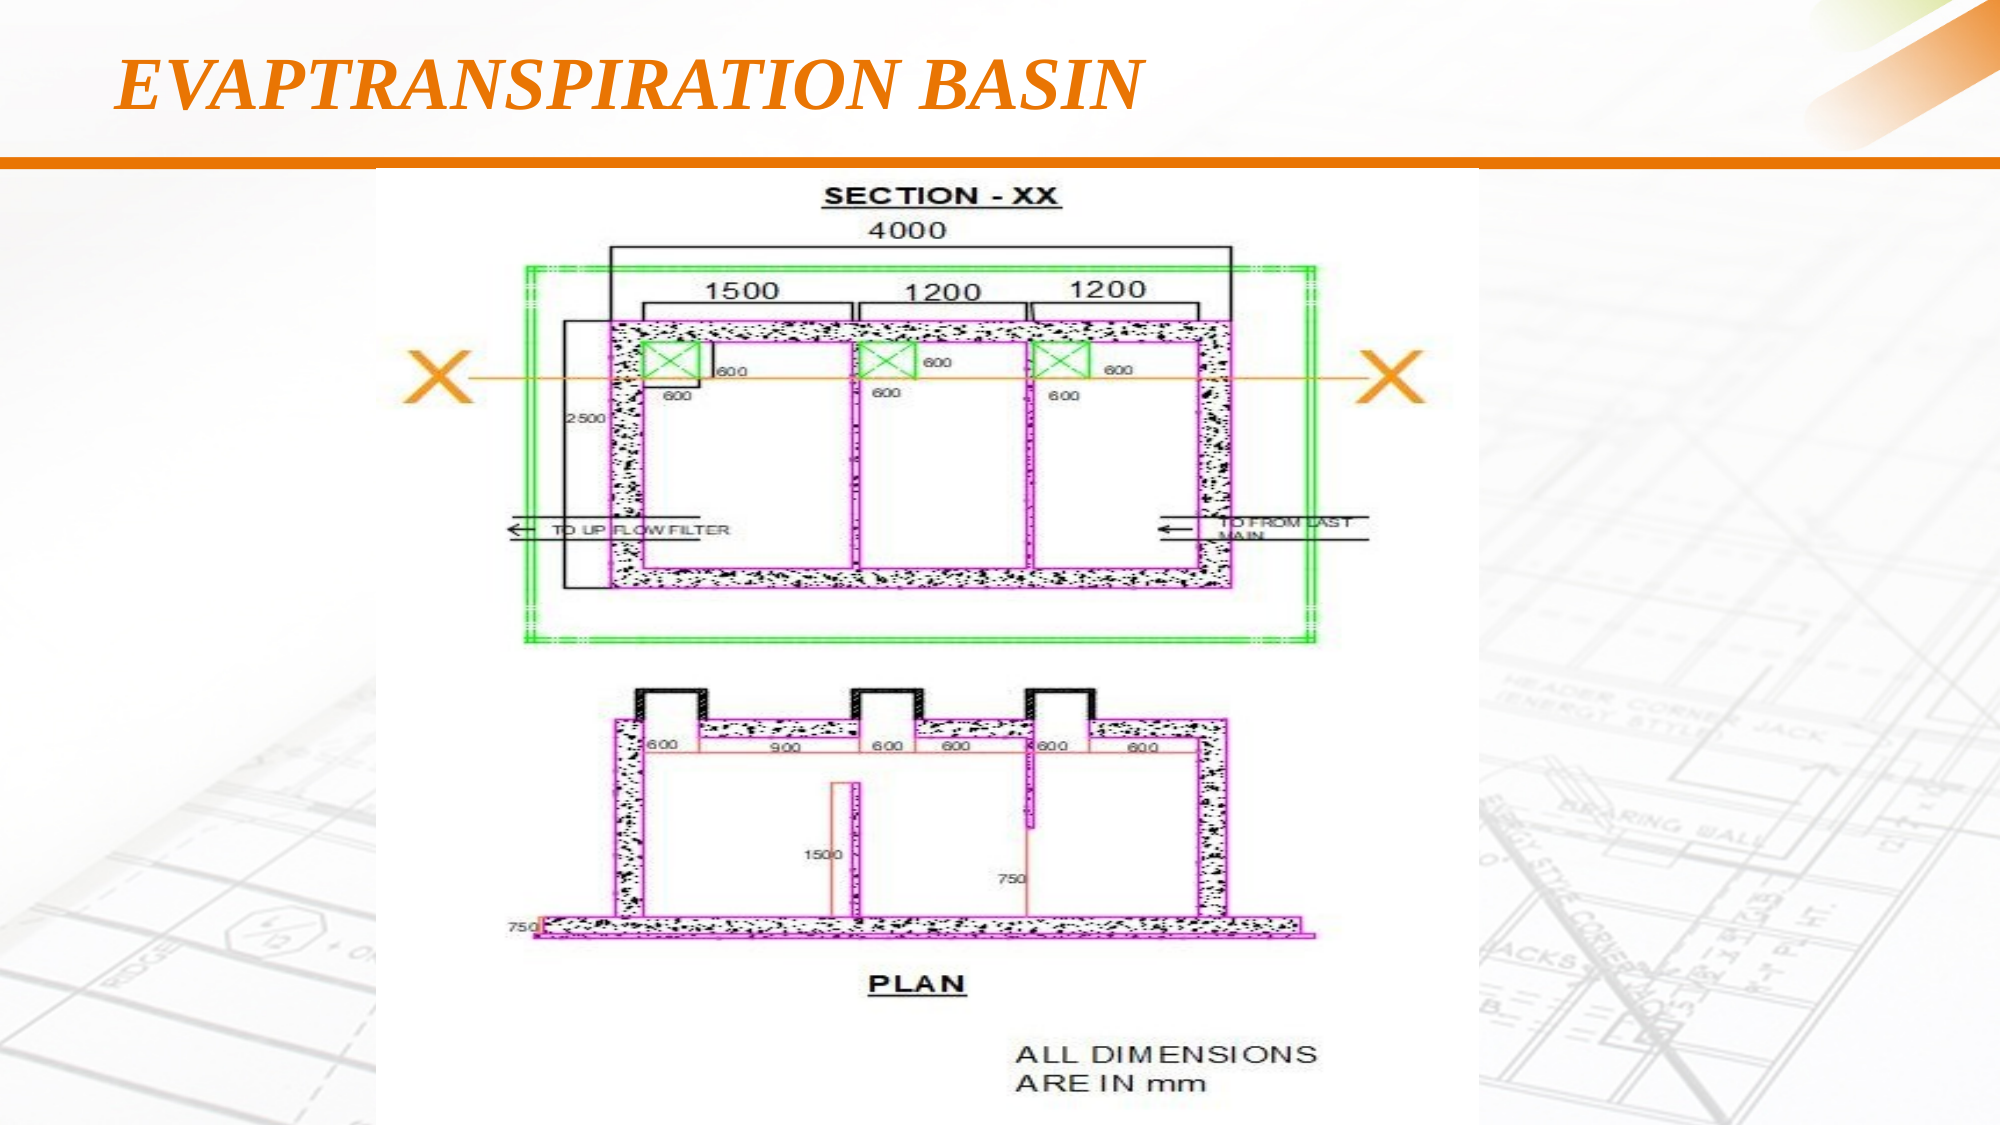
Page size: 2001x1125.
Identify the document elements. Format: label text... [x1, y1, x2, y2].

title EVAPTRANSPIRATION BASIN [99, 14, 1900, 145]
picture [0, 0, 2000, 1125]
